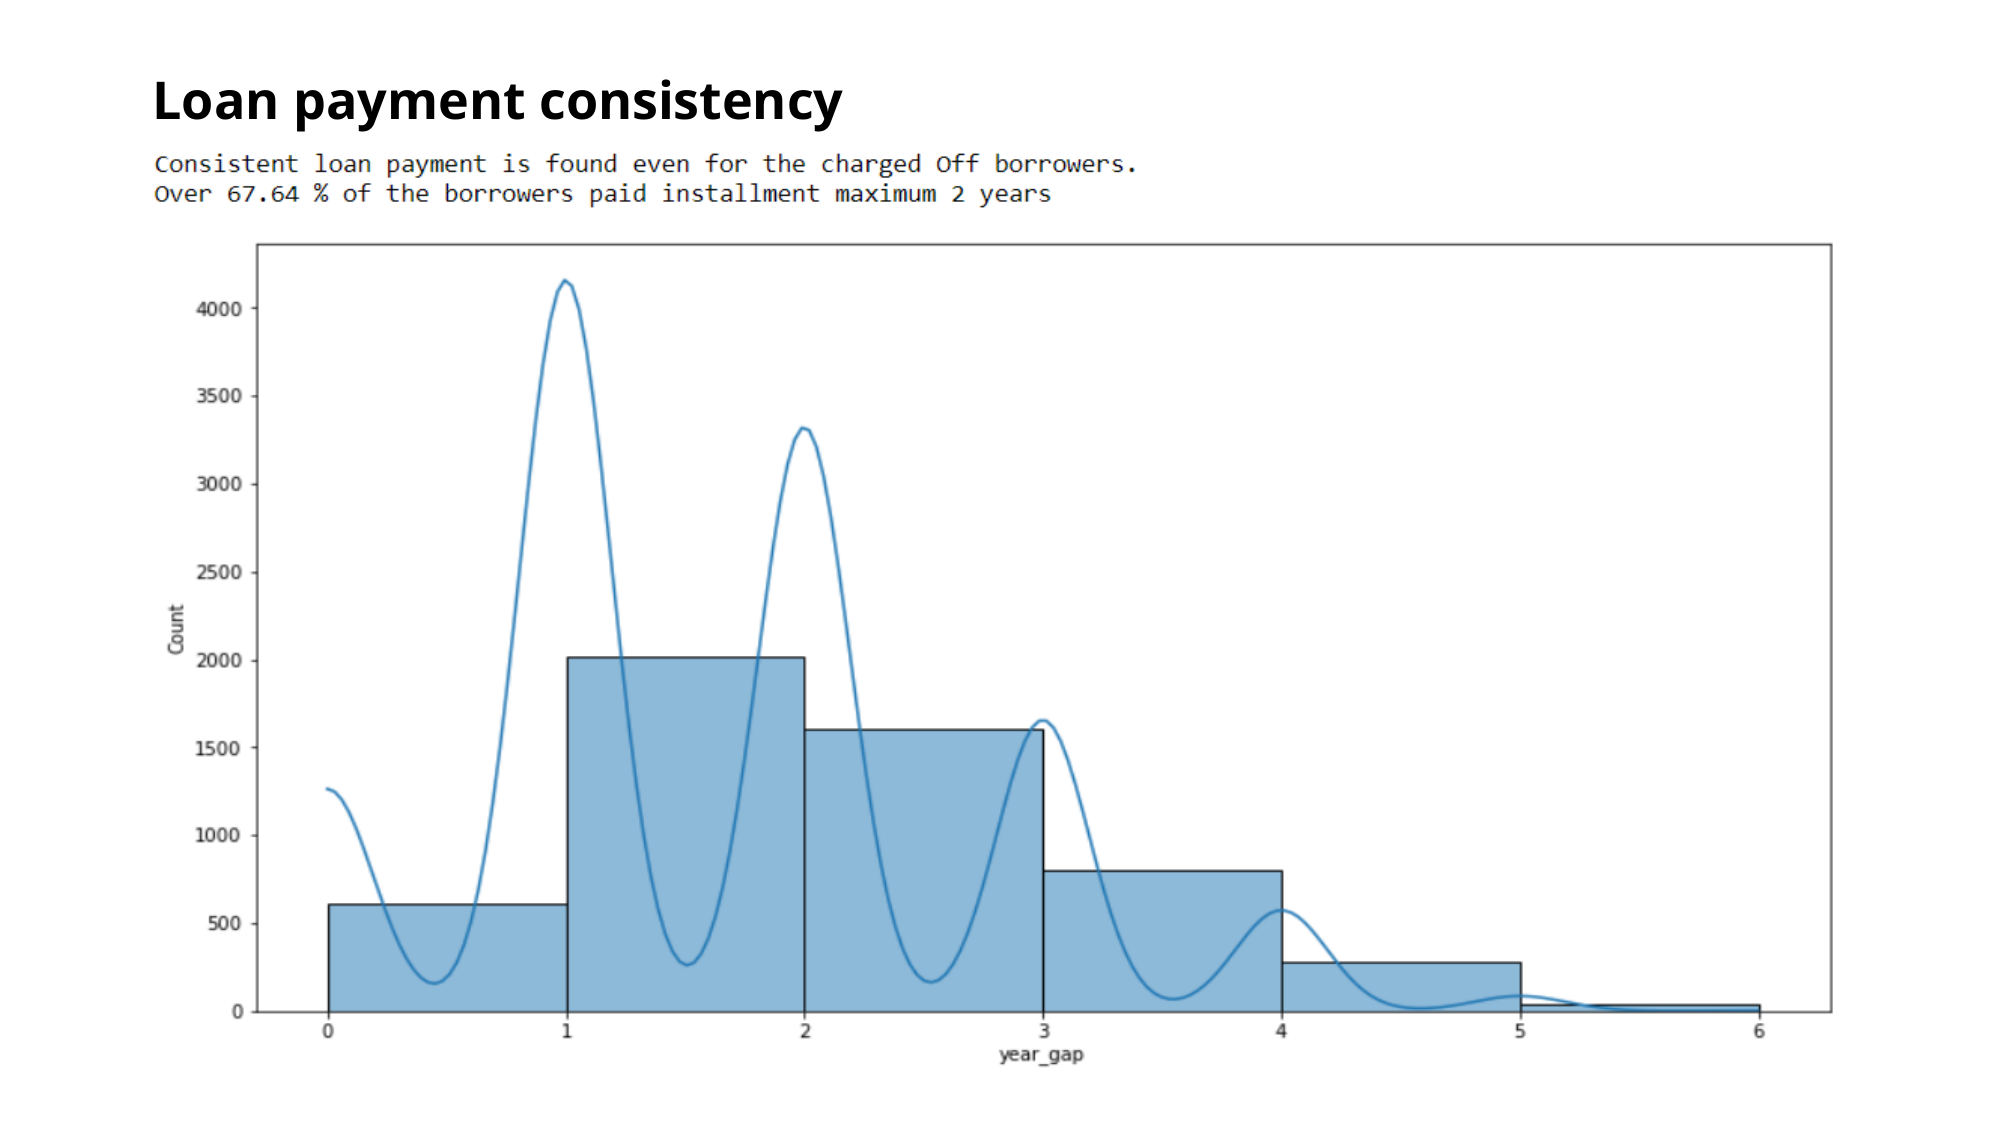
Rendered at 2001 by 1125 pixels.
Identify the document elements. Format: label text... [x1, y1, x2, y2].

title Loan payment consistency [137, 59, 1863, 144]
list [137, 144, 1863, 1087]
